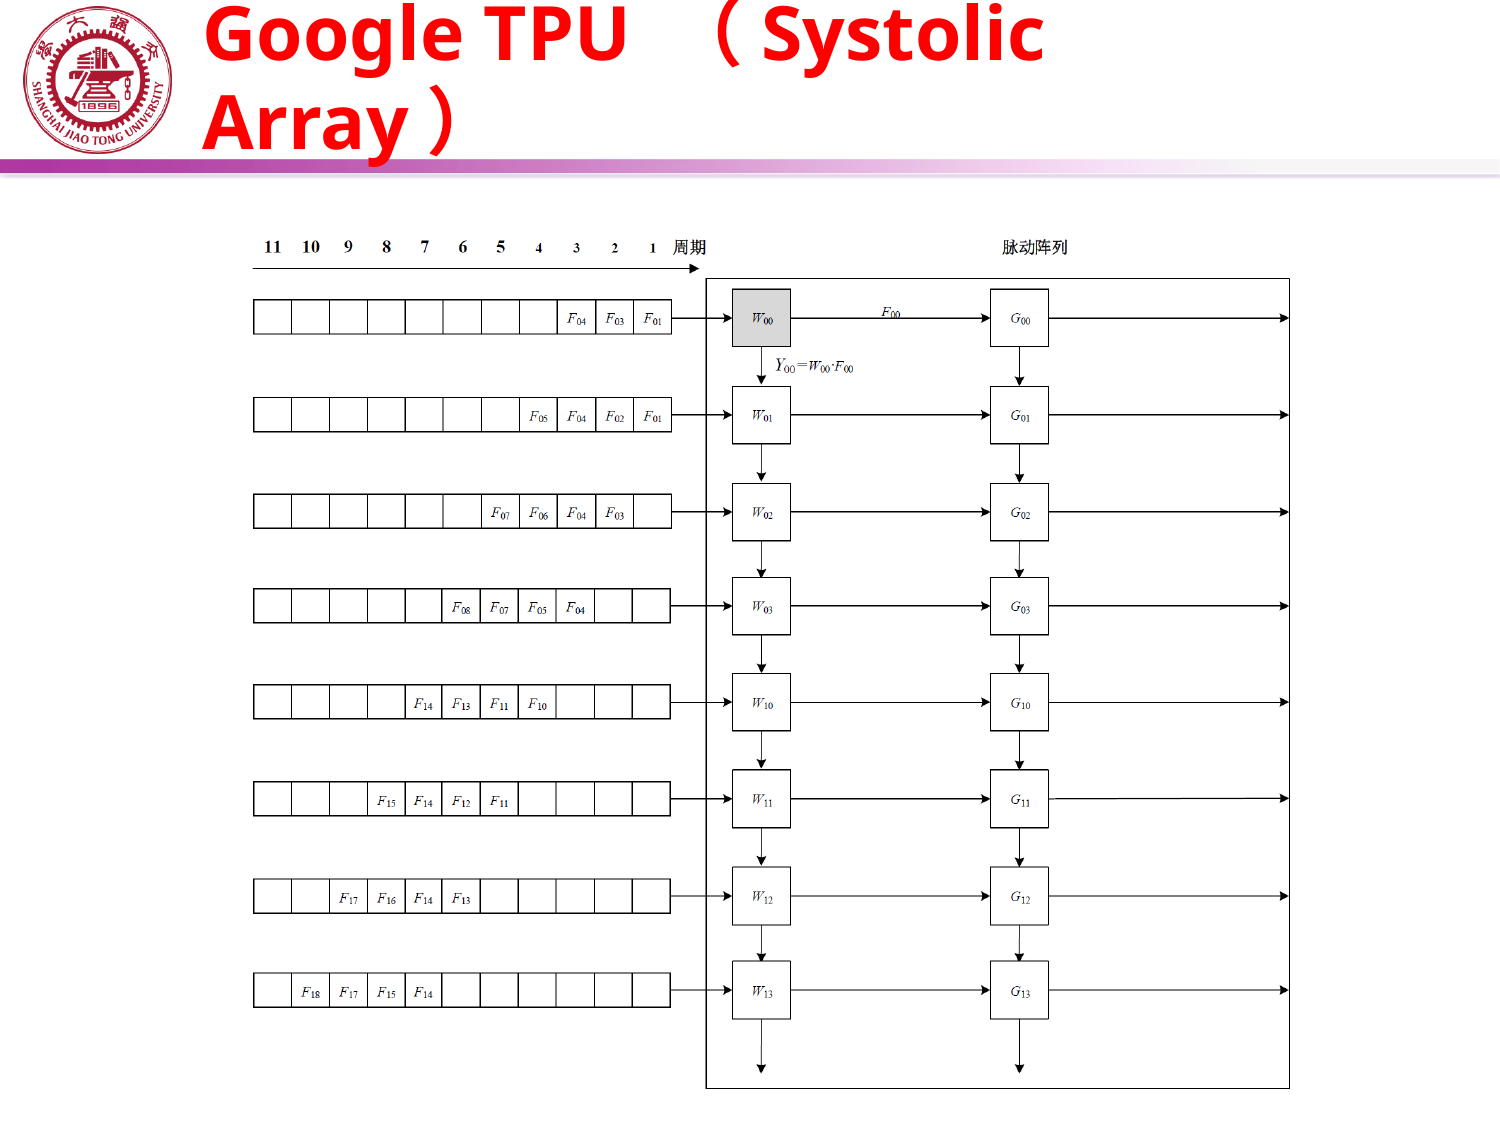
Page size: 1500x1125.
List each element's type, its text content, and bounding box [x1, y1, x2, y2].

title Google TPU （Systolic Array） [187, 0, 1355, 151]
picture [210, 210, 1298, 1102]
picture [0, 6, 1500, 179]
